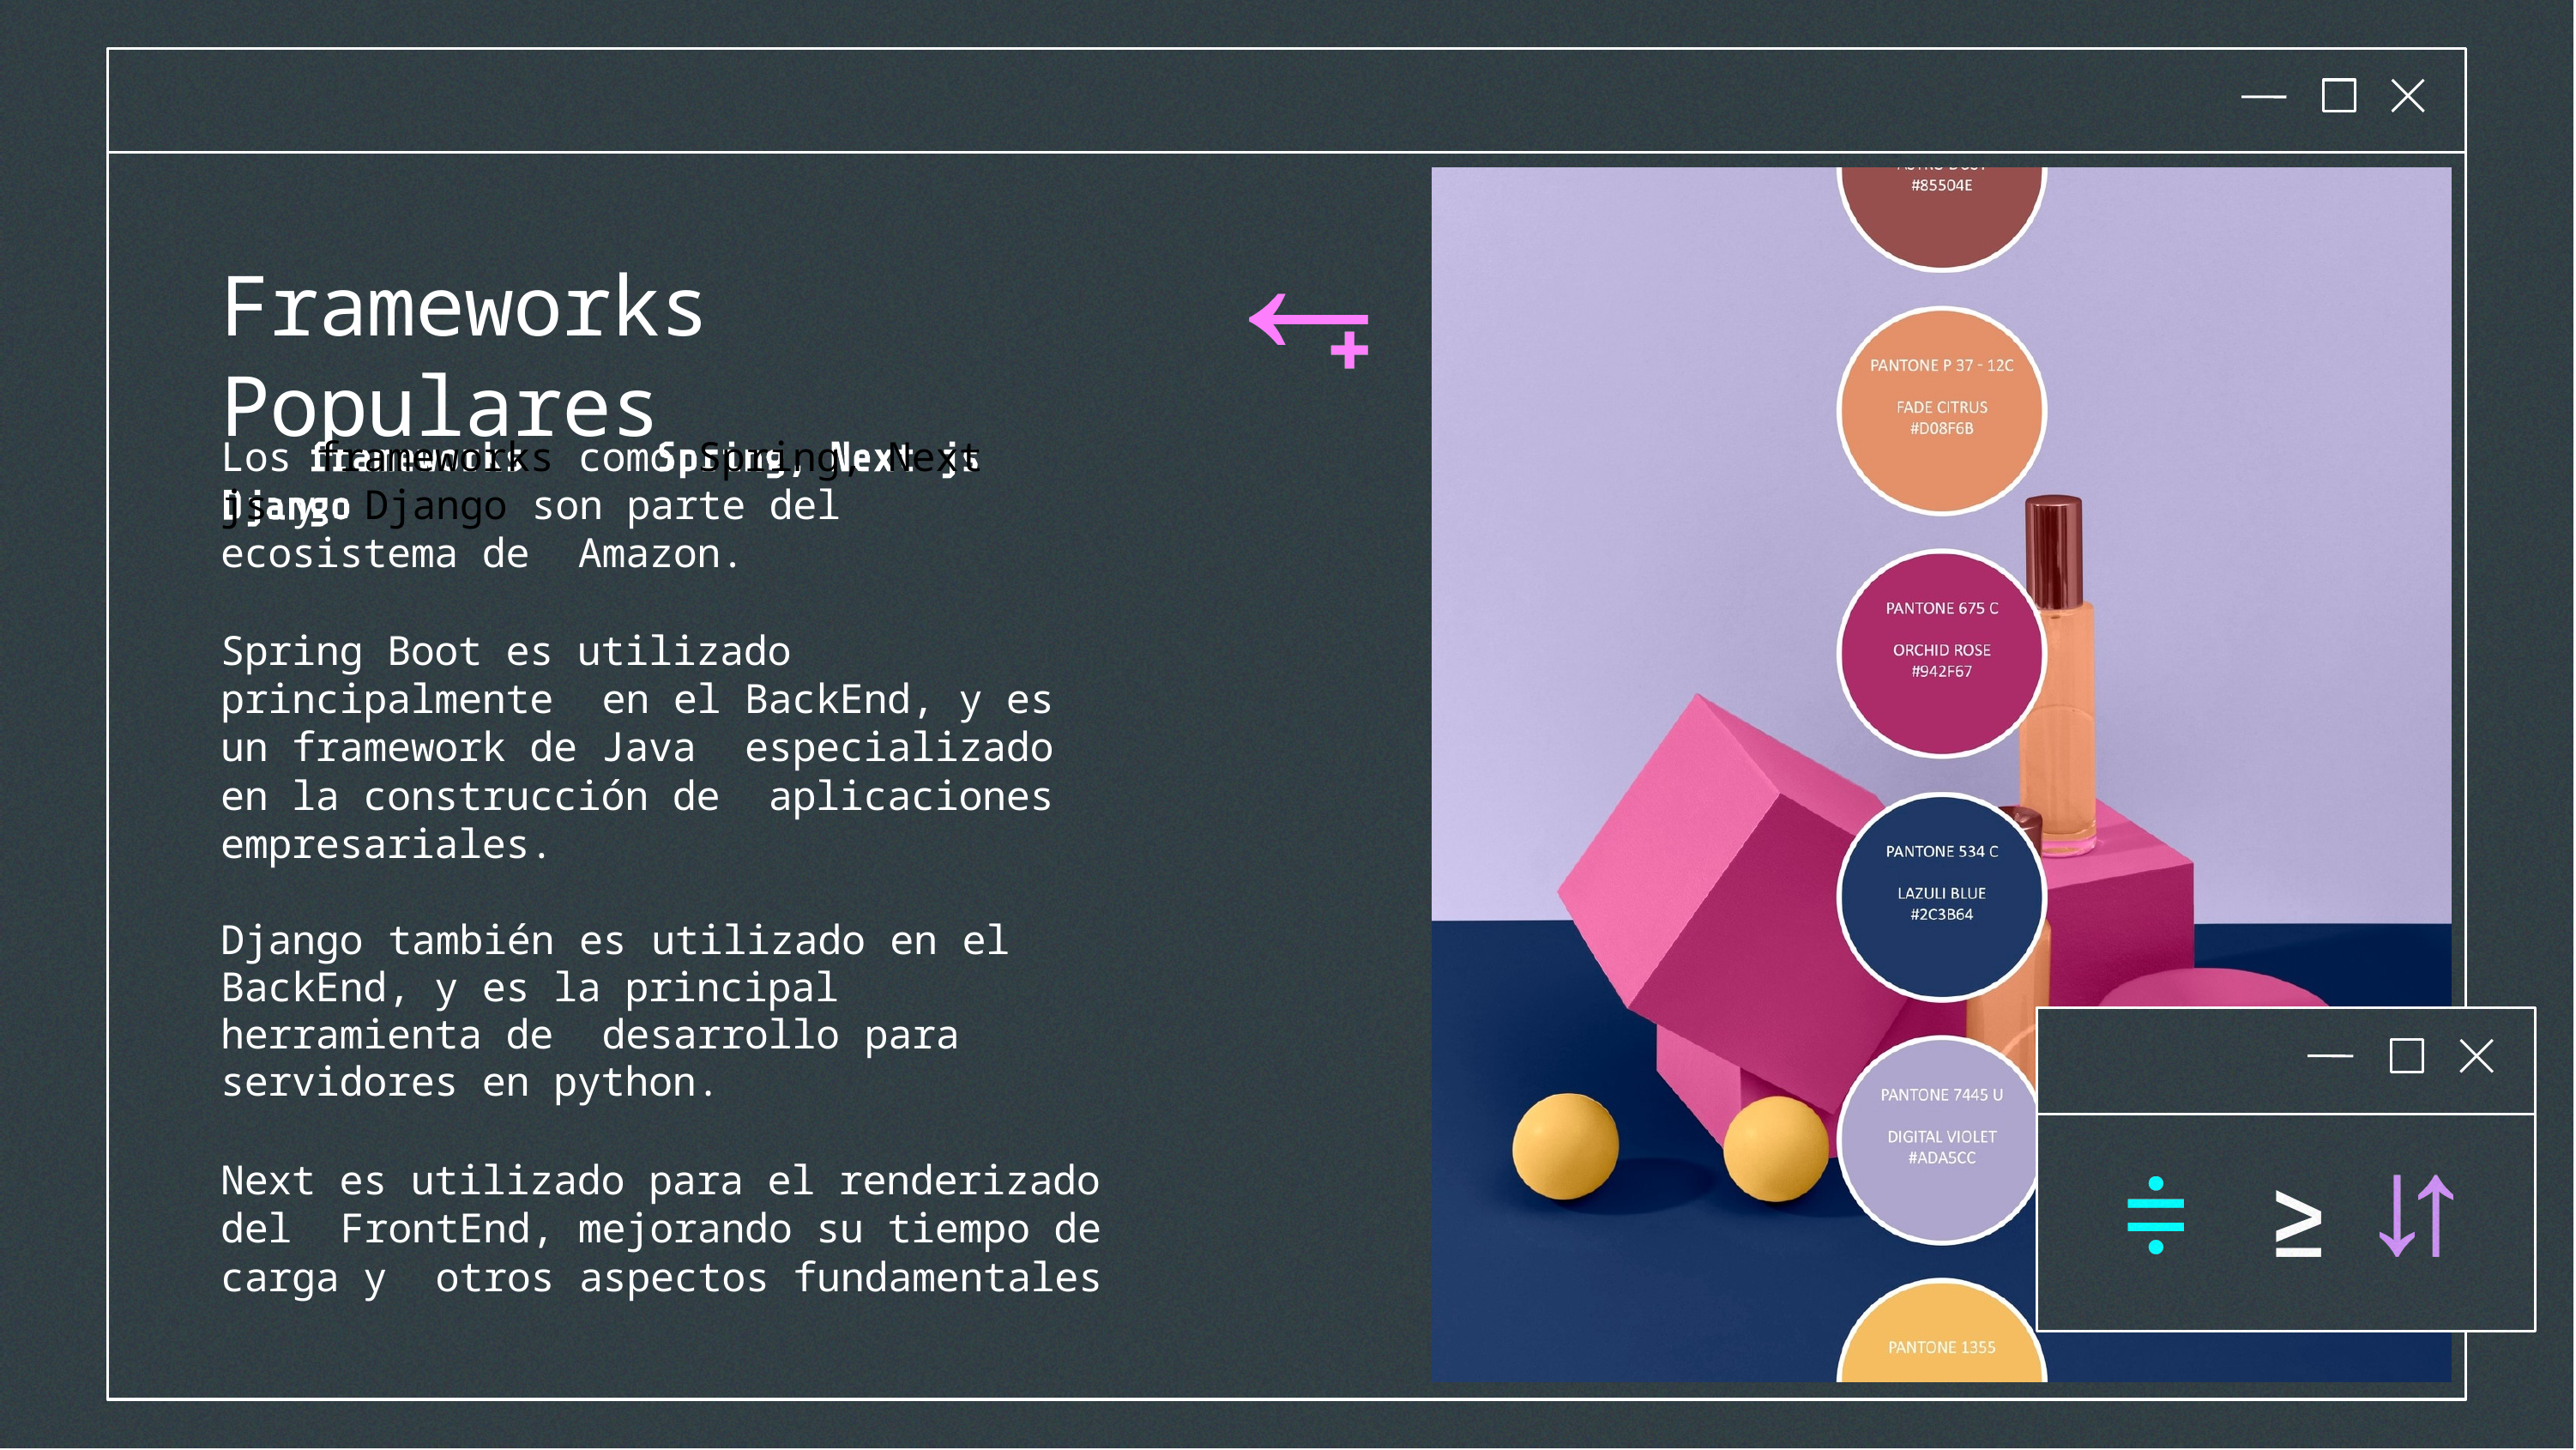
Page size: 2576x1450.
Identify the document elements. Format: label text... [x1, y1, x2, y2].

title Frameworks Populares [219, 251, 1120, 496]
text_box Los frameworks como Spring, Next js y Django son parte del ecosistema de Amazon. Spring Boot es utilizado principalmente en el BackEnd, y es un framework de Java especializado en la construcción de aplicaciones empresariales. Django también es utilizado en el BackEnd, y es la principal herramienta de desarrollo para servidores en python. Next es utilizado para el renderizado del FrontEnd, mejorando su tiempo de carga y otros aspectos fundamentales [219, 429, 1113, 1300]
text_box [1239, 166, 2537, 1382]
picture [0, 0, 2573, 1448]
